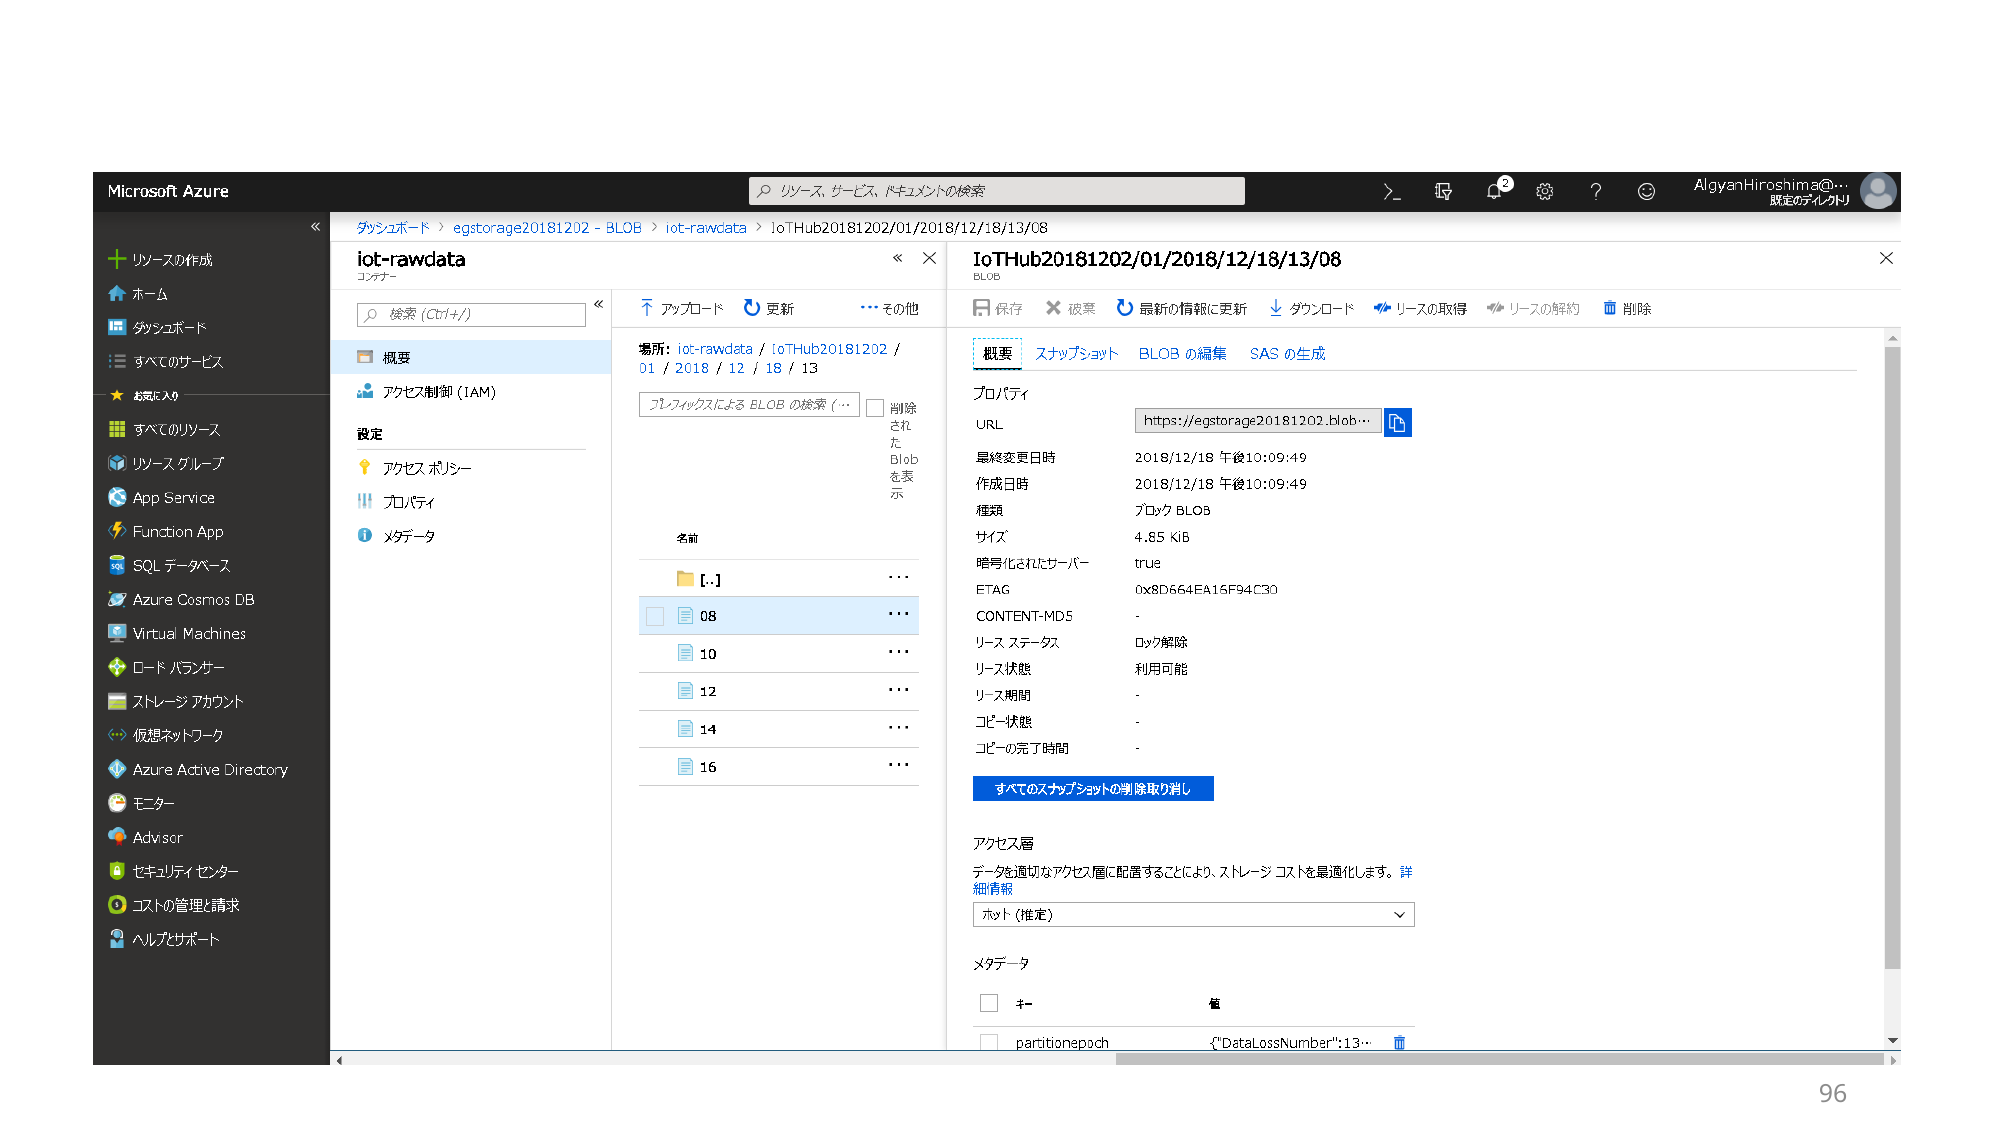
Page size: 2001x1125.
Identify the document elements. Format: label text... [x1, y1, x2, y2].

slide_number 96 [1412, 1065, 1863, 1125]
picture [92, 172, 1901, 1065]
